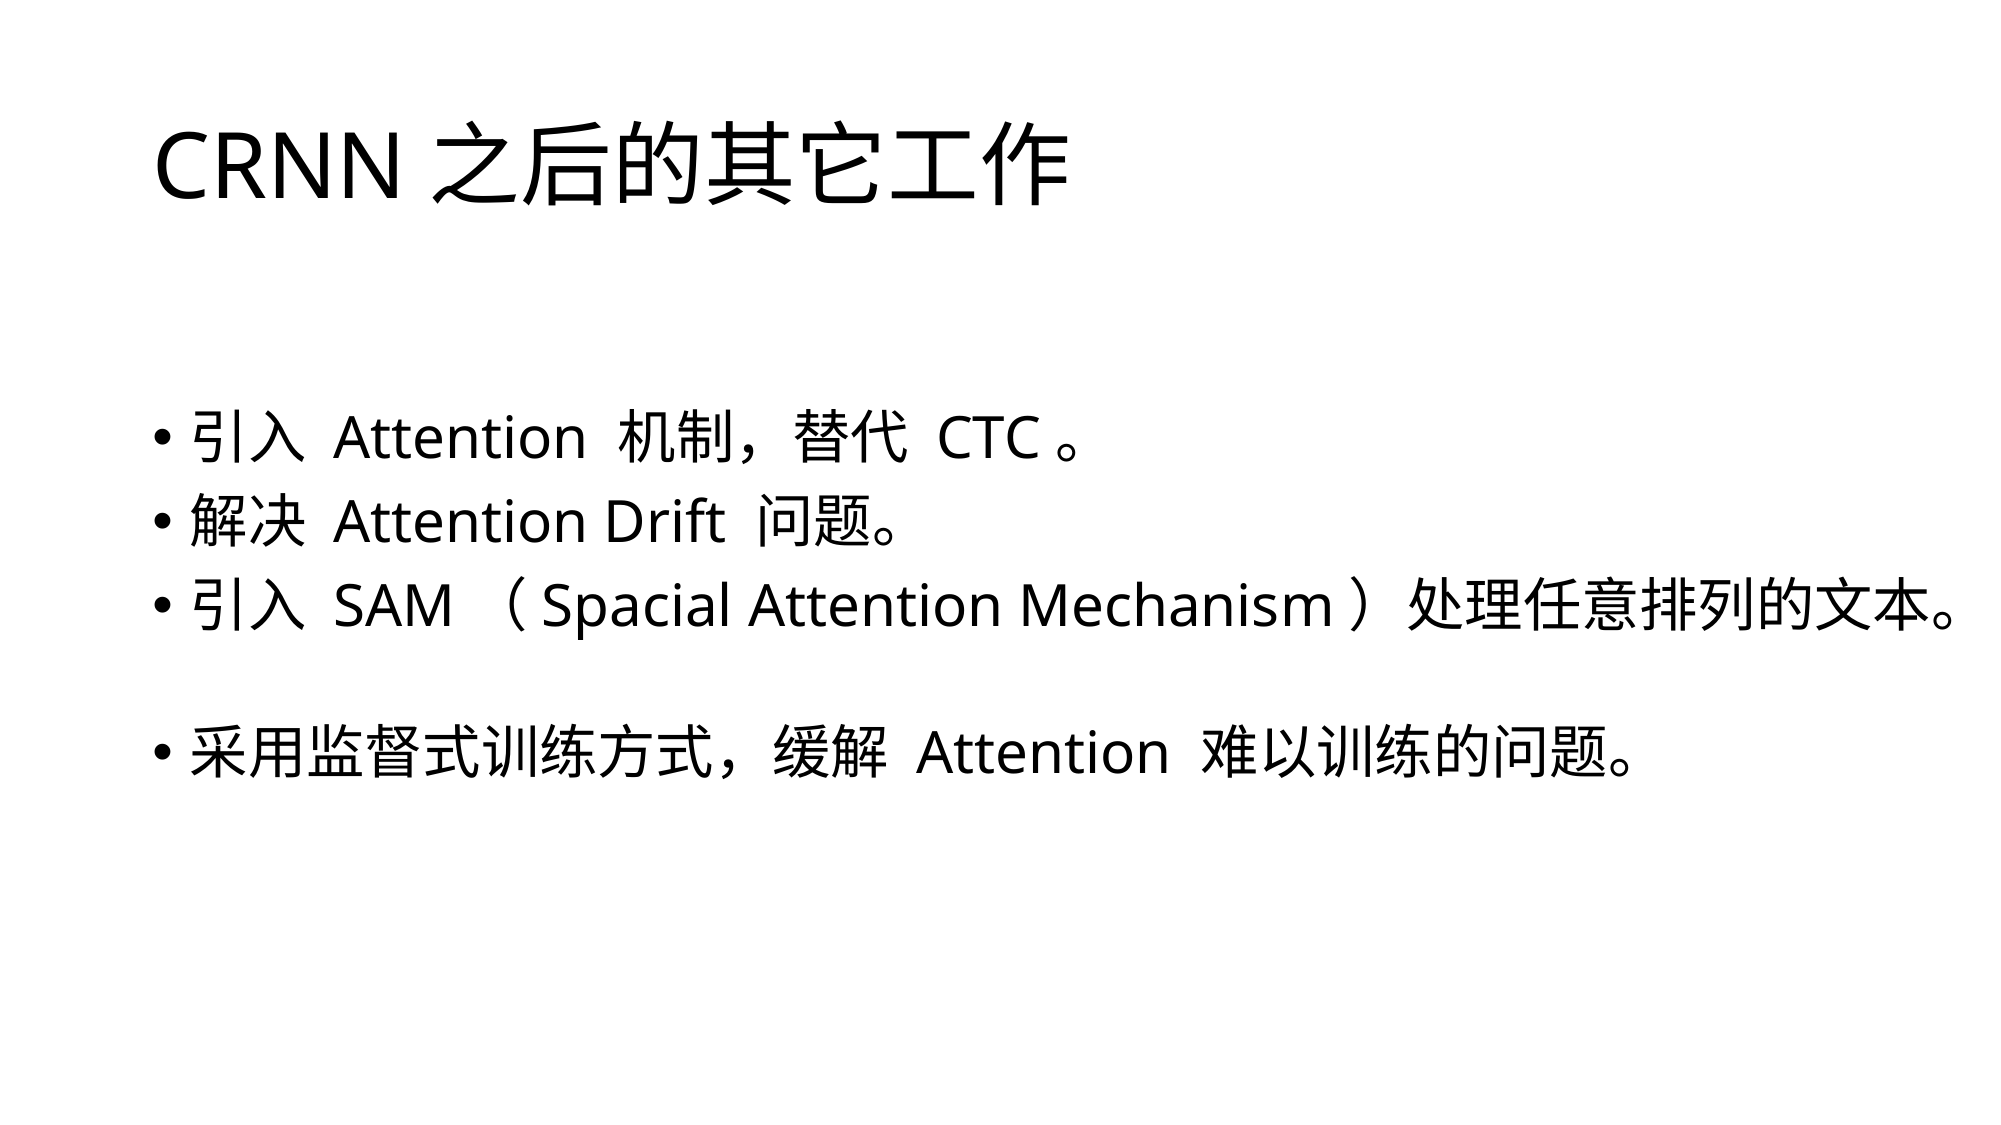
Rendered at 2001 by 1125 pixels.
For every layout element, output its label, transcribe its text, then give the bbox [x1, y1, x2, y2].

list 引入 Attention 机制，替代 CTC。 解决 Attention Drift 问题。 引入 SAM（Spacial Attention Mechanism）处理任意排列的文本。 采用监督式训练方式，缓解 Attention 难以训练的问题。 [137, 401, 1957, 835]
title CRNN之后的其它工作 [137, 59, 1863, 278]
